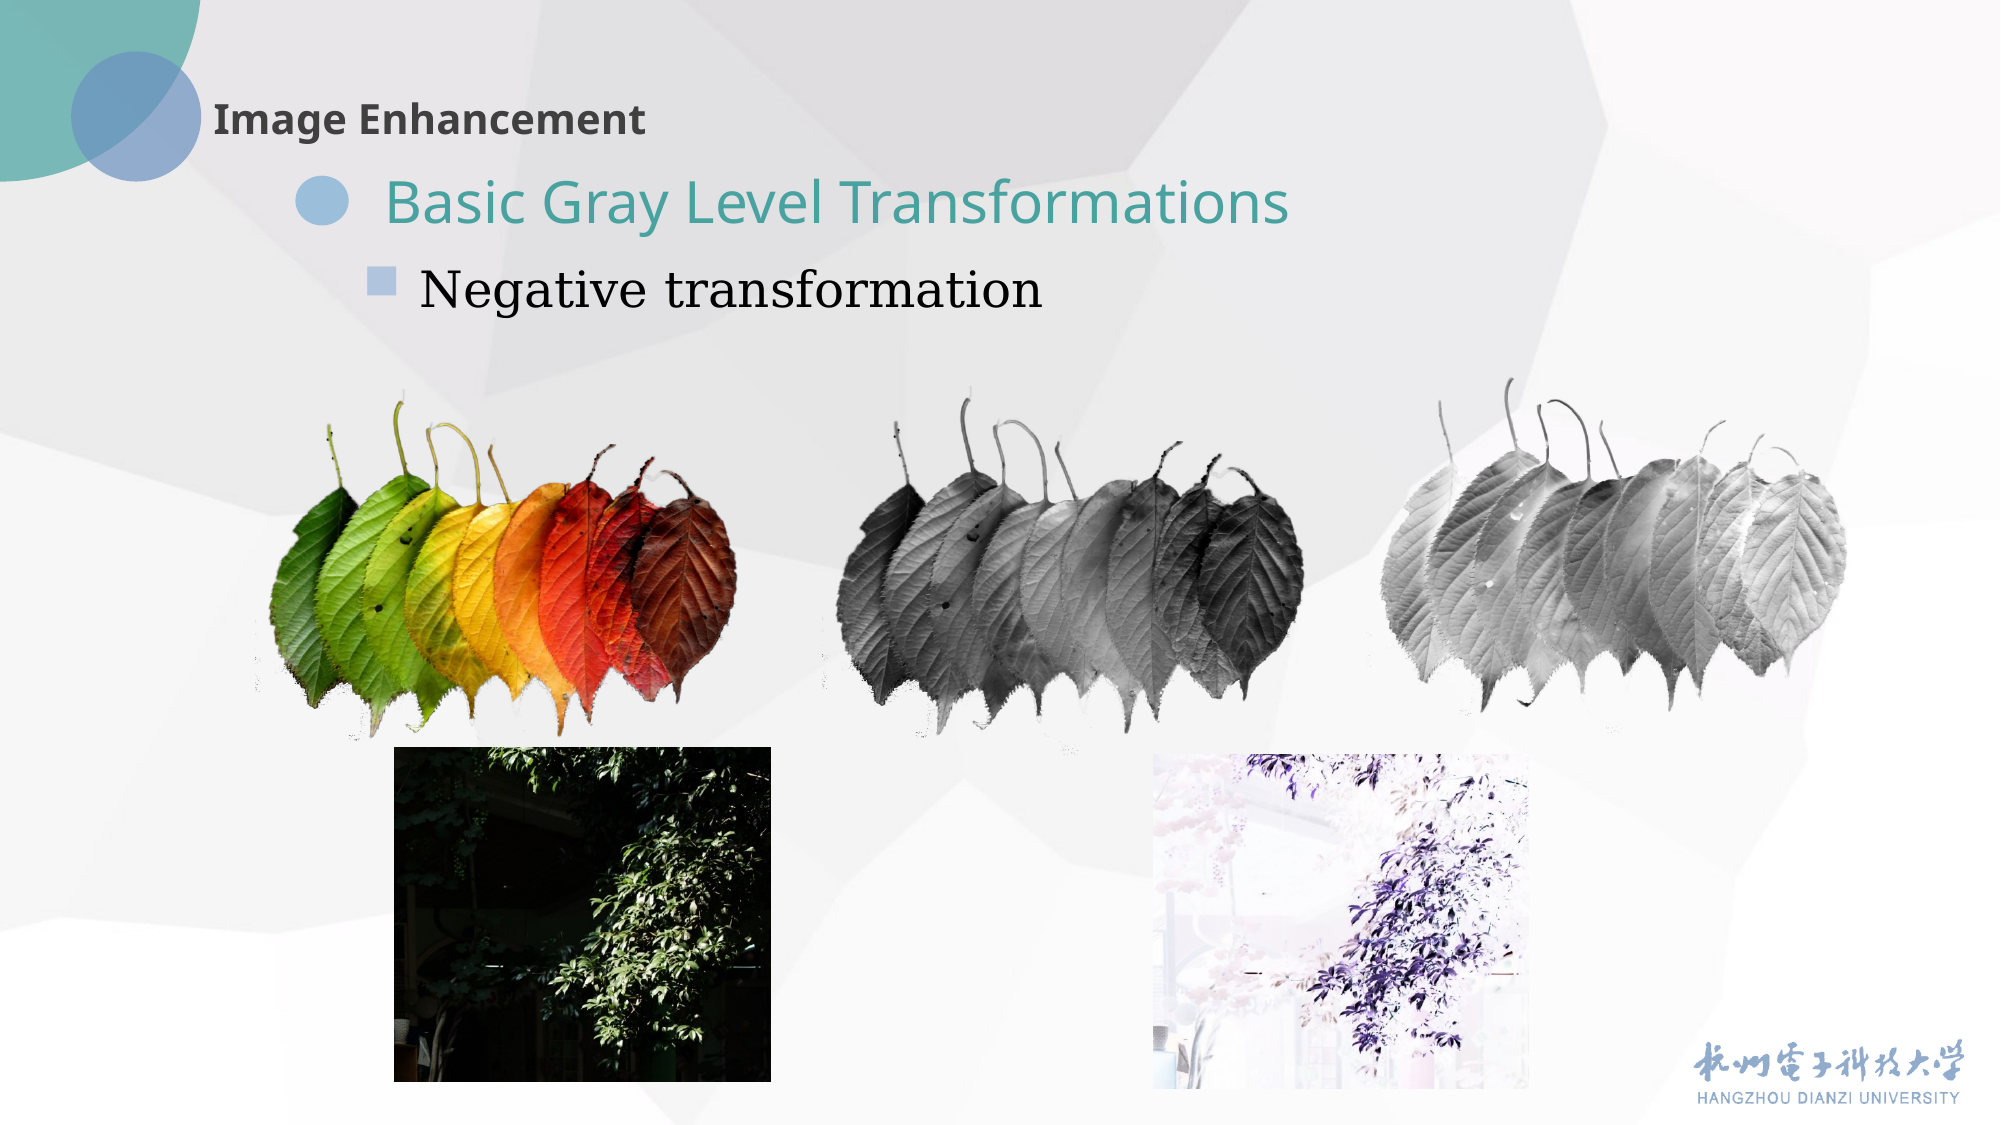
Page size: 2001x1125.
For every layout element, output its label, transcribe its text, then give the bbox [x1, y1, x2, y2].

text_box Negative transformation [348, 249, 1450, 325]
picture [0, 0, 2001, 1125]
text_box Basic Gray Level Transformations [370, 157, 1763, 243]
text_box [0, 0, 202, 183]
text_box [294, 174, 350, 227]
text_box [70, 50, 203, 183]
